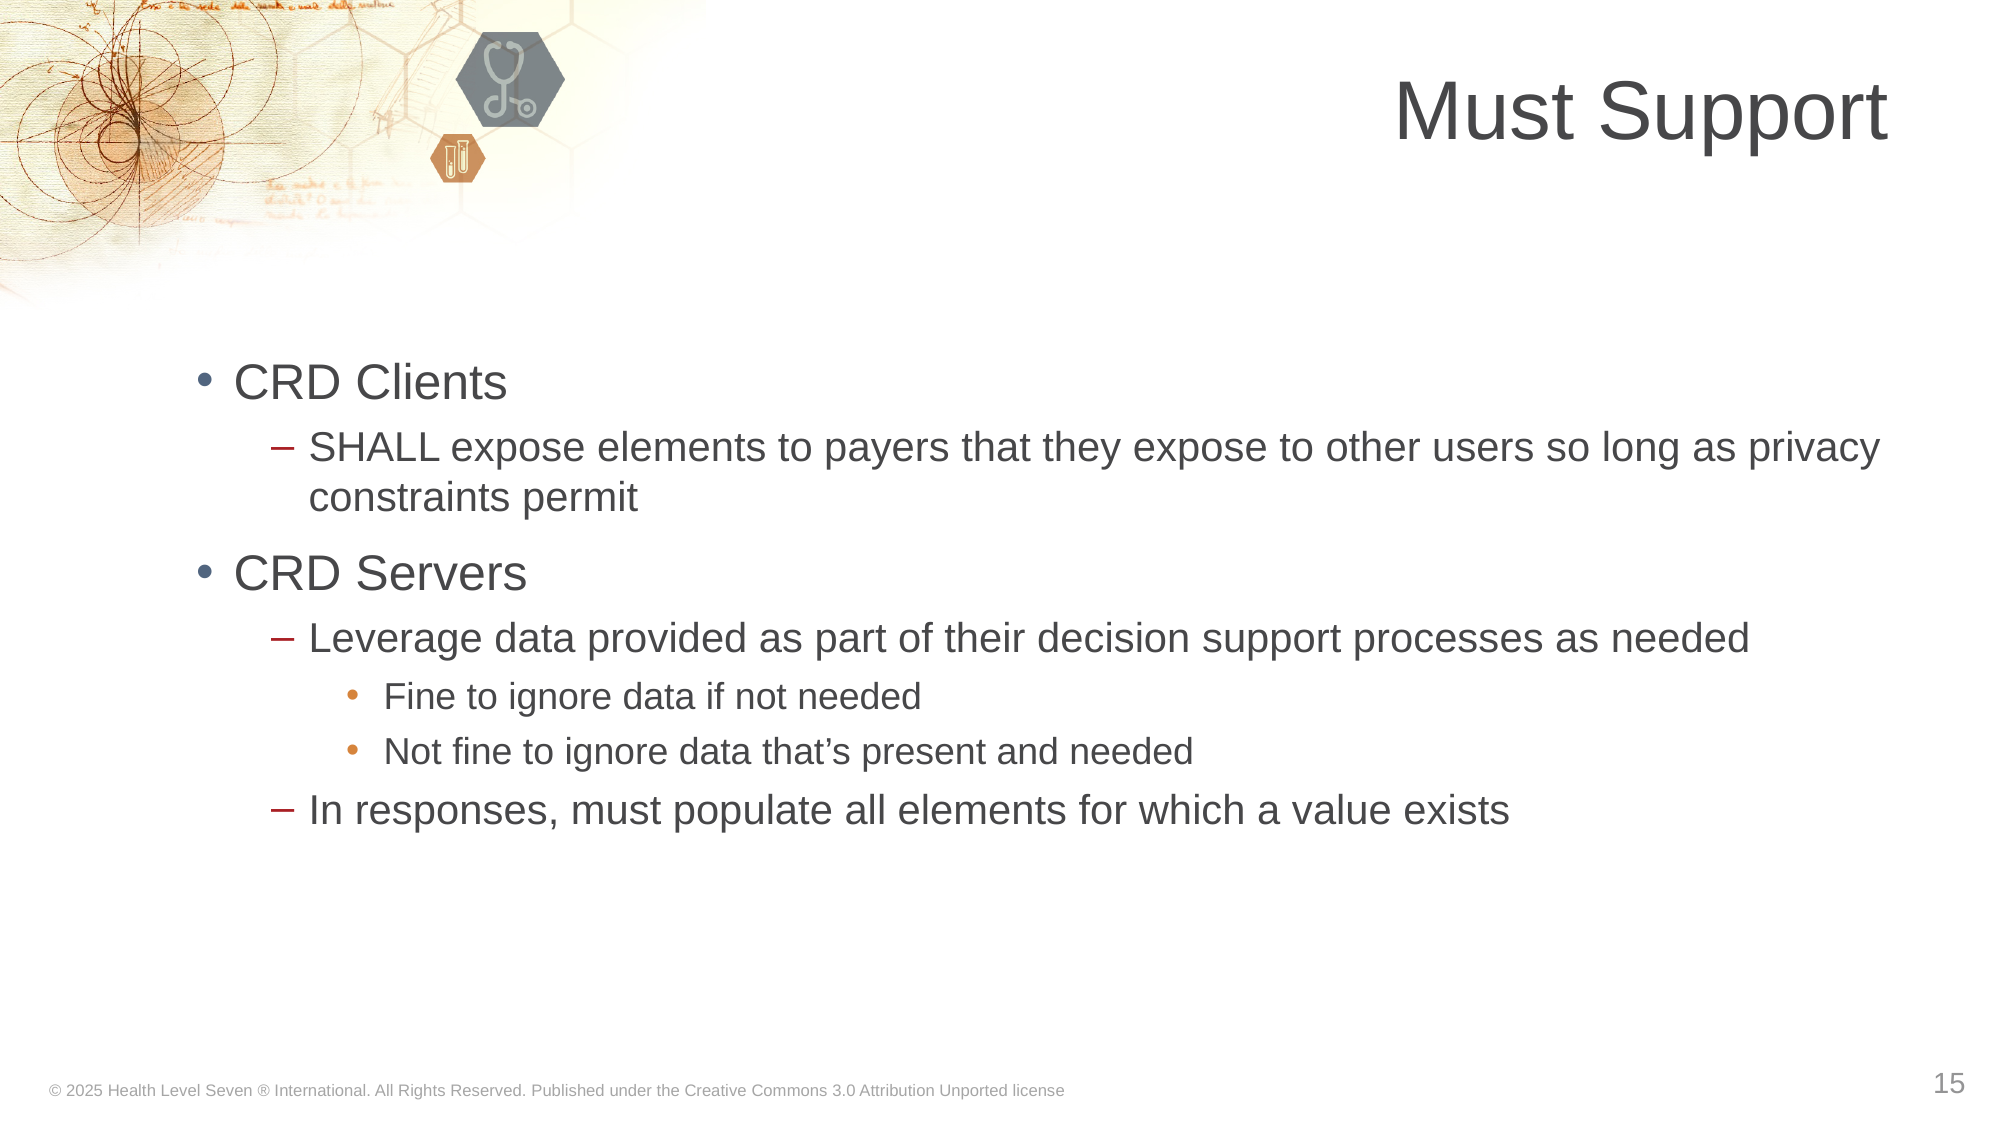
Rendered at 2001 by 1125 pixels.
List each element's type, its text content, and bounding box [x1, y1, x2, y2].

title Must Support [648, 59, 1904, 188]
slide_number 15 [1515, 1064, 1966, 1125]
picture [0, 0, 706, 310]
list CRD Clients SHALL expose elements to payers that they expose to other users so long as privacy constraints permit CRD Servers Leverage data provided as part of their decision support processes as needed Fine to ignore data if not needed Not fine to ignore data that’s present and needed In responses, must populate all elements for which a value exists [181, 342, 1904, 1016]
